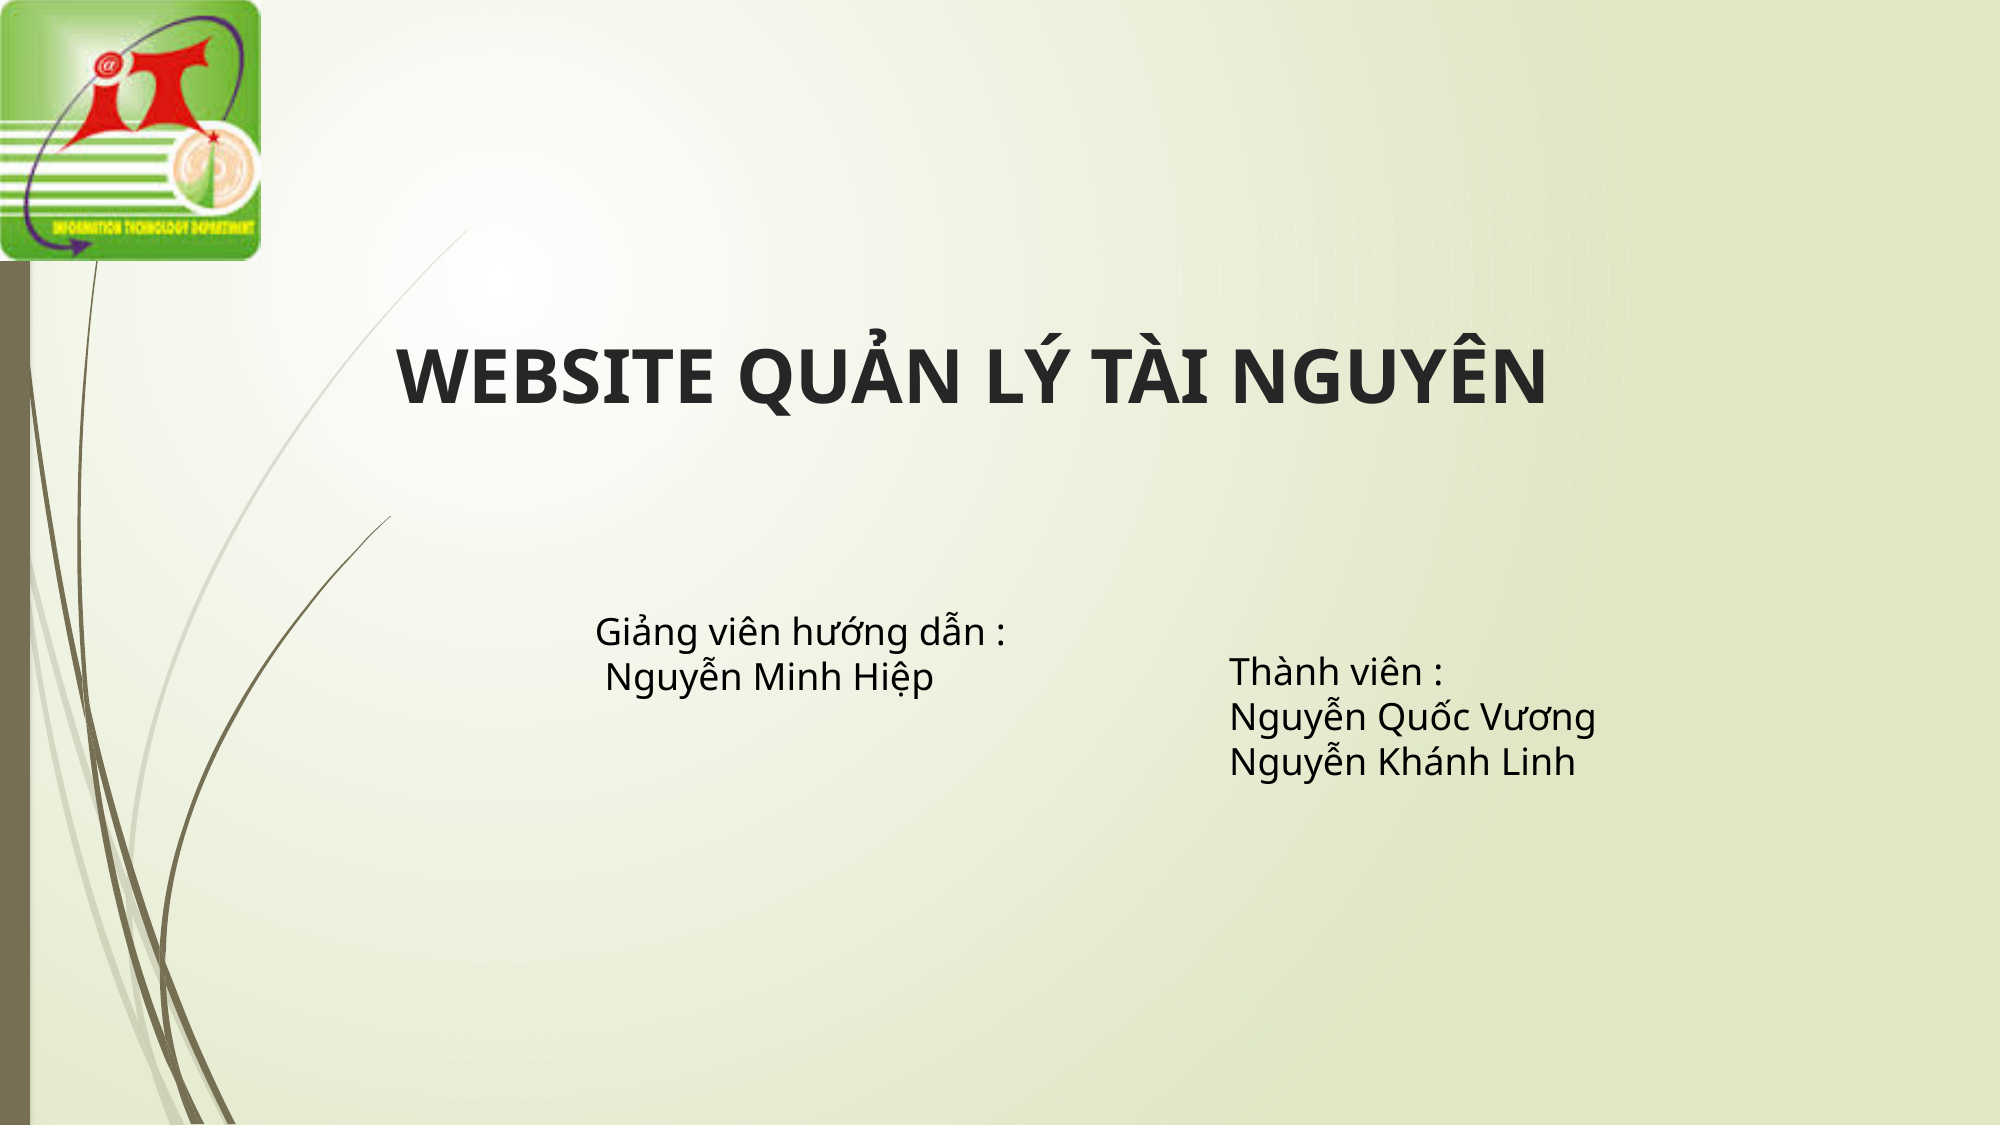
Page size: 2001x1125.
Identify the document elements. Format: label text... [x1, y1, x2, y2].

text_box Thành viên : Nguyễn Quốc Vương Nguyễn Khánh Linh [1214, 641, 1669, 836]
title WEBSITE QUẢN LÝ TÀI NGUYÊN [361, 320, 1819, 582]
text_box Giảng viên hướng dẫn : Nguyễn Minh Hiệp [579, 600, 1022, 705]
picture [0, 0, 262, 262]
